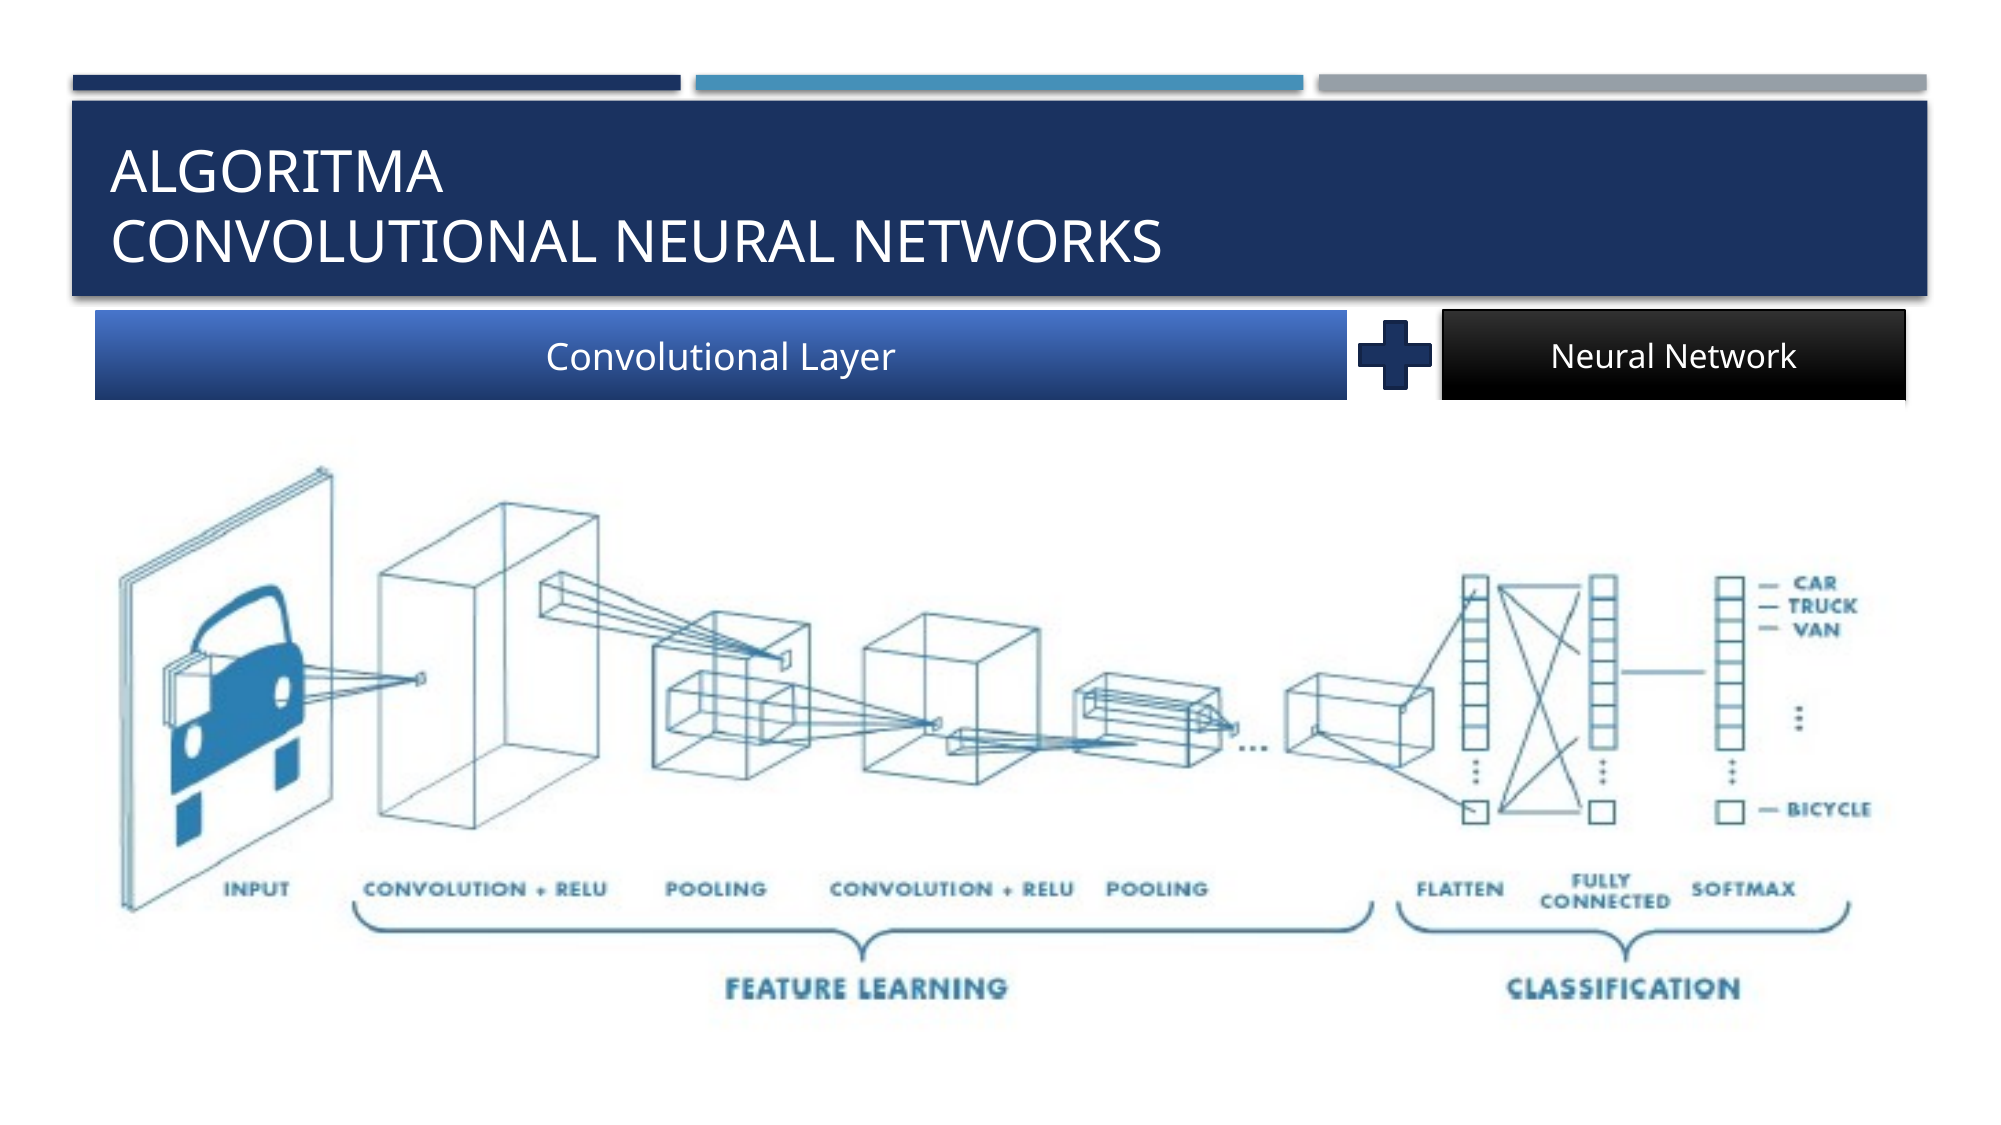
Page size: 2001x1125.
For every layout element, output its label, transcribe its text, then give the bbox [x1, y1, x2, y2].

text_box Convolutional Layer [95, 310, 1347, 399]
picture [94, 399, 1906, 1033]
text_box [1358, 320, 1432, 390]
text_box Neural Network [1442, 309, 1906, 399]
title Algoritma Convolutional Neural Networks [95, 115, 1905, 282]
